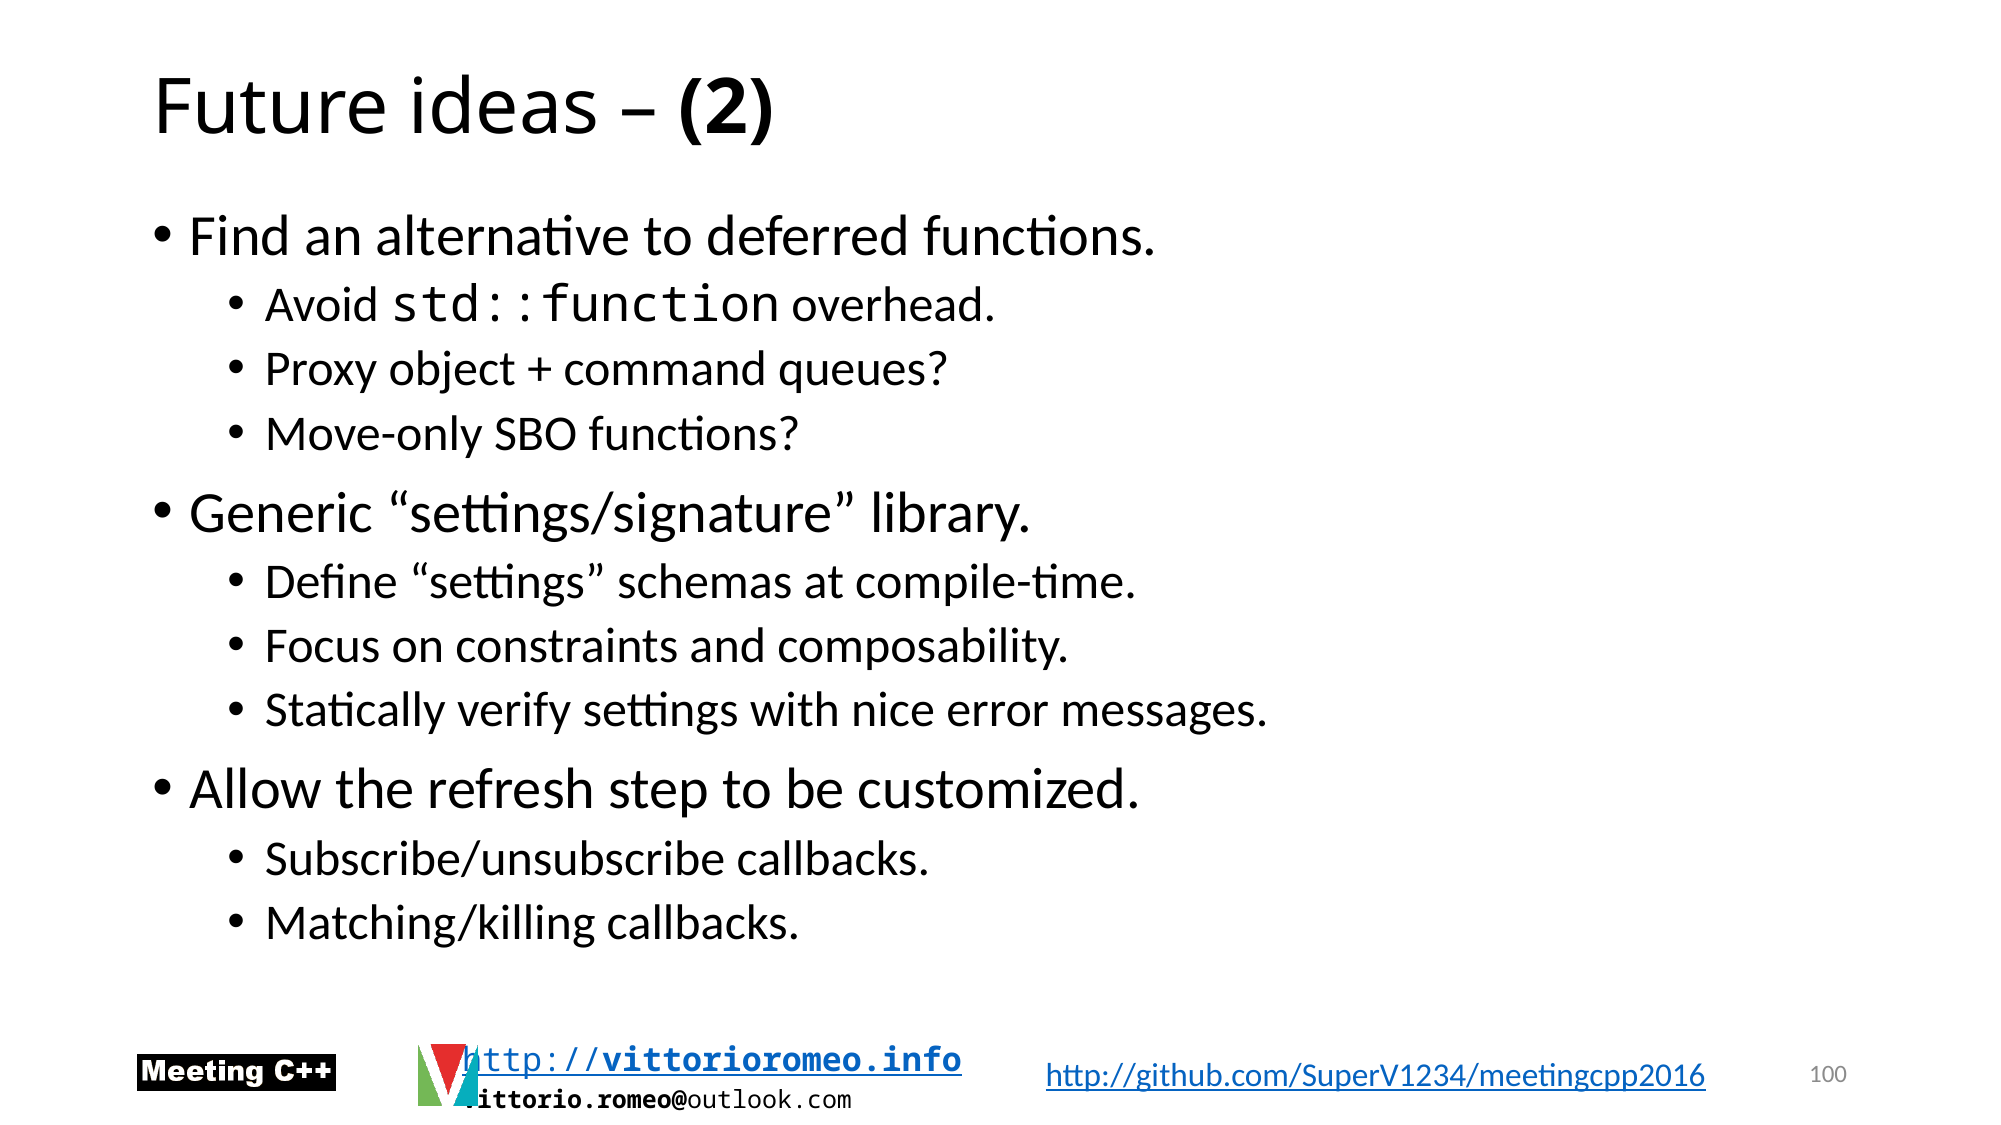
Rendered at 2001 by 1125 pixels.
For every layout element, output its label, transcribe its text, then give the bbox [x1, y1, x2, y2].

title Future ideas – (2) [137, 59, 1863, 159]
picture [418, 1044, 478, 1106]
list Find an alternative to deferred functions. Avoid std::function overhead. Proxy object + command queues? Move-only SBO functions? Generic “settings/signature” library. Define “settings” schemas at compile-time. Focus on constraints and composability. Statically verify settings with nice error messages. Allow the refresh step to be customized. Subscribe/unsubscribe callbacks. Matching/killing callbacks. [137, 197, 1863, 993]
slide_number 100 [1793, 1042, 1863, 1103]
picture [137, 1054, 336, 1091]
